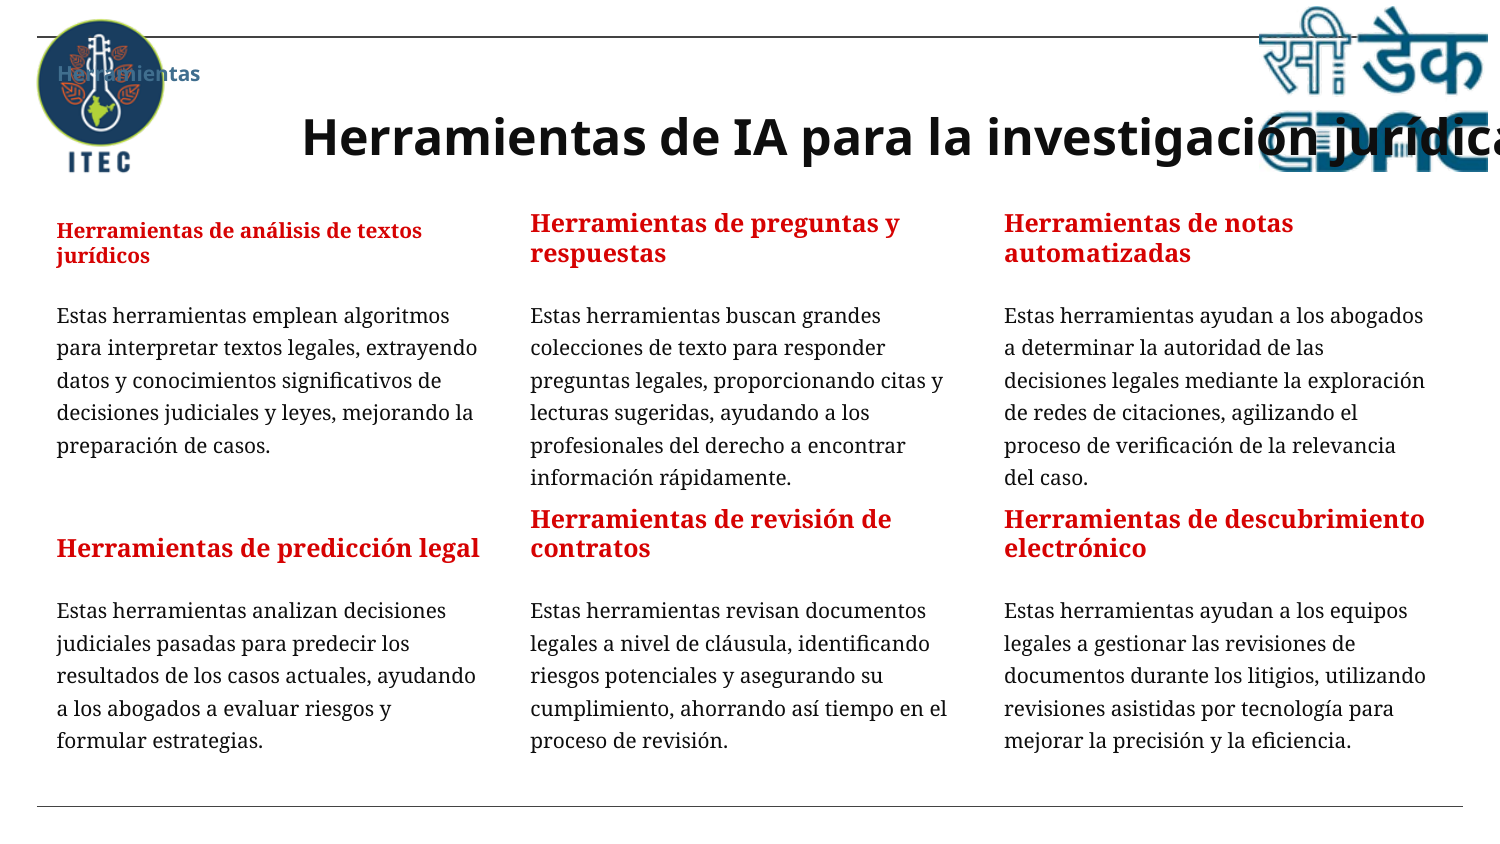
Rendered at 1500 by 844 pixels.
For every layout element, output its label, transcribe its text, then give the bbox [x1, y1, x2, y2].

list Estas herramientas revisan documentos legales a nivel de cláusula, identificando riesgos potenciales y asegurando su cumplimiento, ahorrando así tiempo en el proceso de revisión. [530, 575, 970, 784]
list Estas herramientas analizan decisiones judiciales pasadas para predecir los resultados de los casos actuales, ayudando a los abogados a evaluar riesgos y formular estrategias. [56, 575, 496, 784]
subtitle Herramientas de preguntas y respuestas [530, 211, 970, 268]
subtitle Herramientas de análisis de textos jurídicos [56, 211, 496, 268]
list Estas herramientas buscan grandes colecciones de texto para responder preguntas legales, proporcionando citas y lecturas sugeridas, ayudando a los profesionales del derecho a encontrar información rápidamente. [530, 280, 970, 488]
title Herramientas de IA para la investigación jurídica [301, 95, 1500, 190]
list Estas herramientas ayudan a los equipos legales a gestionar las revisiones de documentos durante los litigios, utilizando revisiones asistidas por tecnología para mejorar la precisión y la eficiencia. [1004, 575, 1444, 784]
list Estas herramientas ayudan a los abogados a determinar la autoridad de las decisiones legales mediante la exploración de redes de citaciones, agilizando el proceso de verificación de la relevancia del caso. [1004, 280, 1444, 488]
picture [1259, 6, 1488, 95]
subtitle Herramientas de predicción legal [56, 507, 496, 563]
subtitle Herramientas de revisión de contratos [530, 507, 970, 563]
subtitle Herramientas de descubrimiento electrónico [1004, 507, 1444, 563]
picture [12, 10, 188, 185]
subtitle Herramientas de notas automatizadas [1004, 211, 1444, 268]
list Estas herramientas emplean algoritmos para interpretar textos legales, extrayendo datos y conocimientos significativos de decisiones judiciales y leyes, mejorando la preparación de casos. [56, 280, 496, 488]
text_box Herramientas [57, 45, 751, 86]
